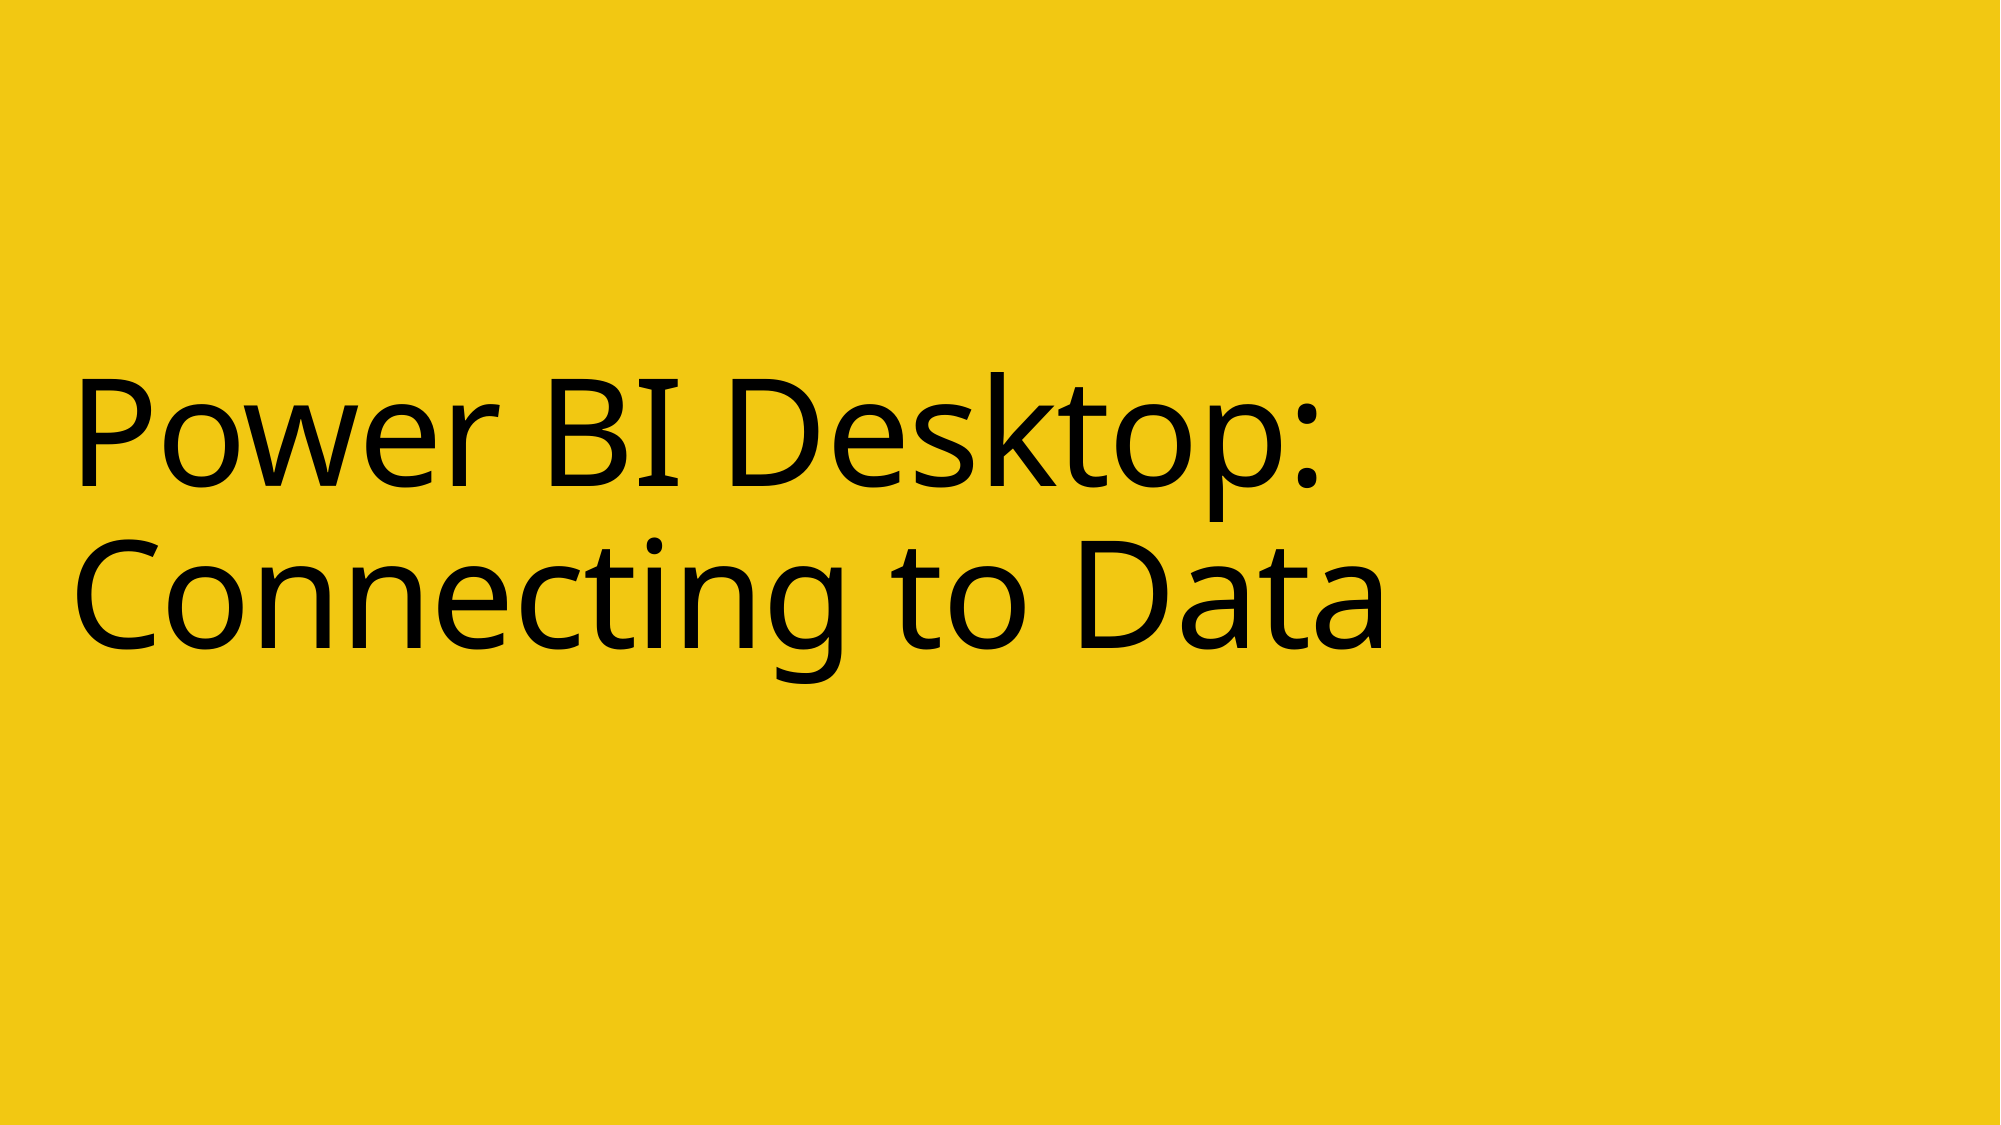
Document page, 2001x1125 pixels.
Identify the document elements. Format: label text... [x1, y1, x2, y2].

title Power BI Desktop: Connecting to Data [44, 341, 1956, 700]
